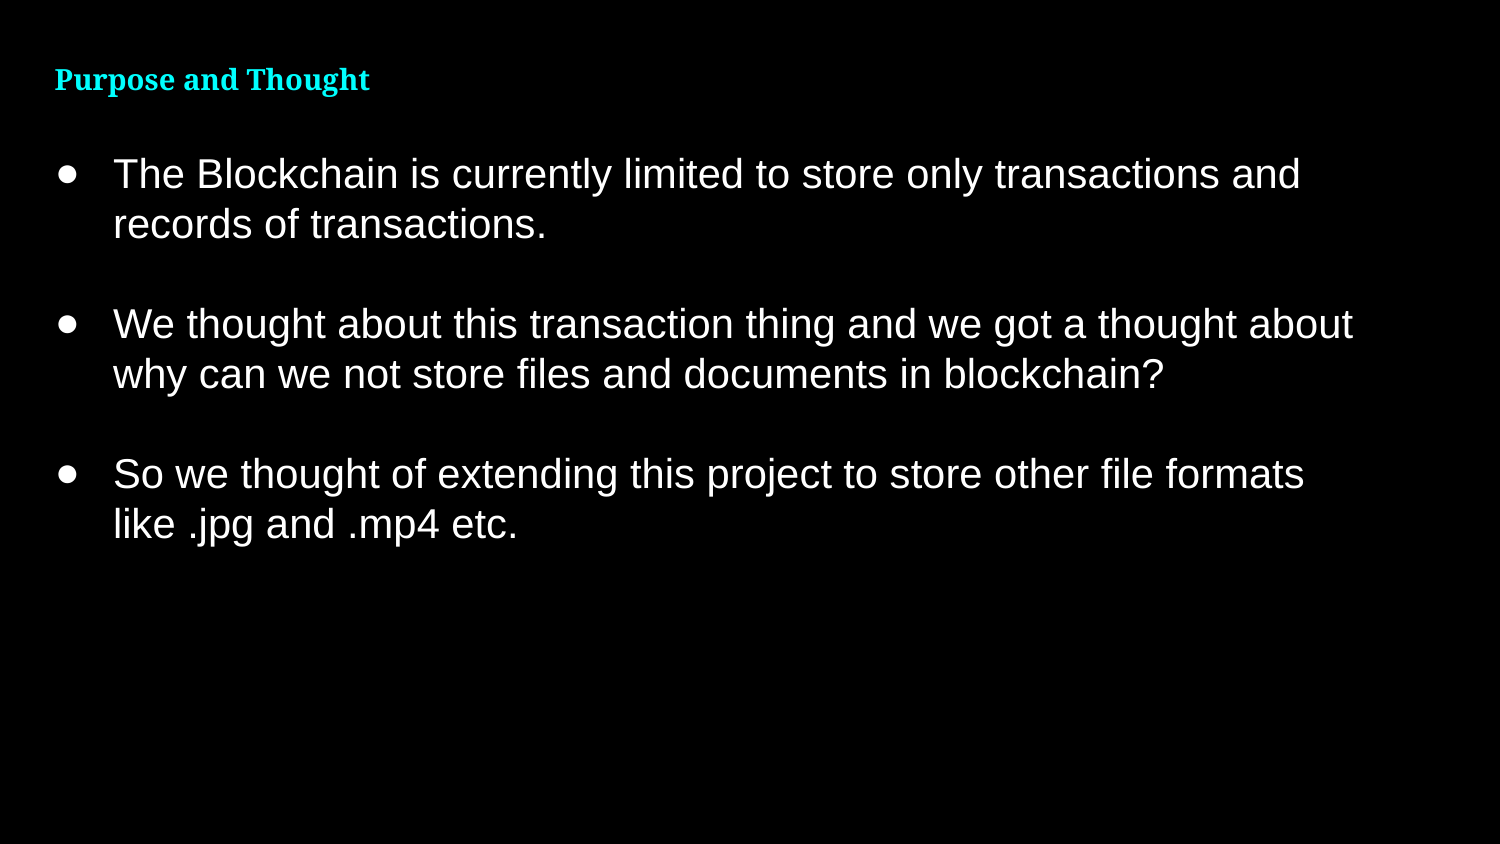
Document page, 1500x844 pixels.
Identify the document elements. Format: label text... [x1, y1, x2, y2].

text_box The Blockchain is currently limited to store only transactions and records of transactions. We thought about this transaction thing and we got a thought about why can we not store files and documents in blockchain? So we thought of extending this project to store other file formats like .jpg and .mp4 etc. [23, 131, 1434, 562]
text_box Purpose and Thought [39, 46, 989, 111]
